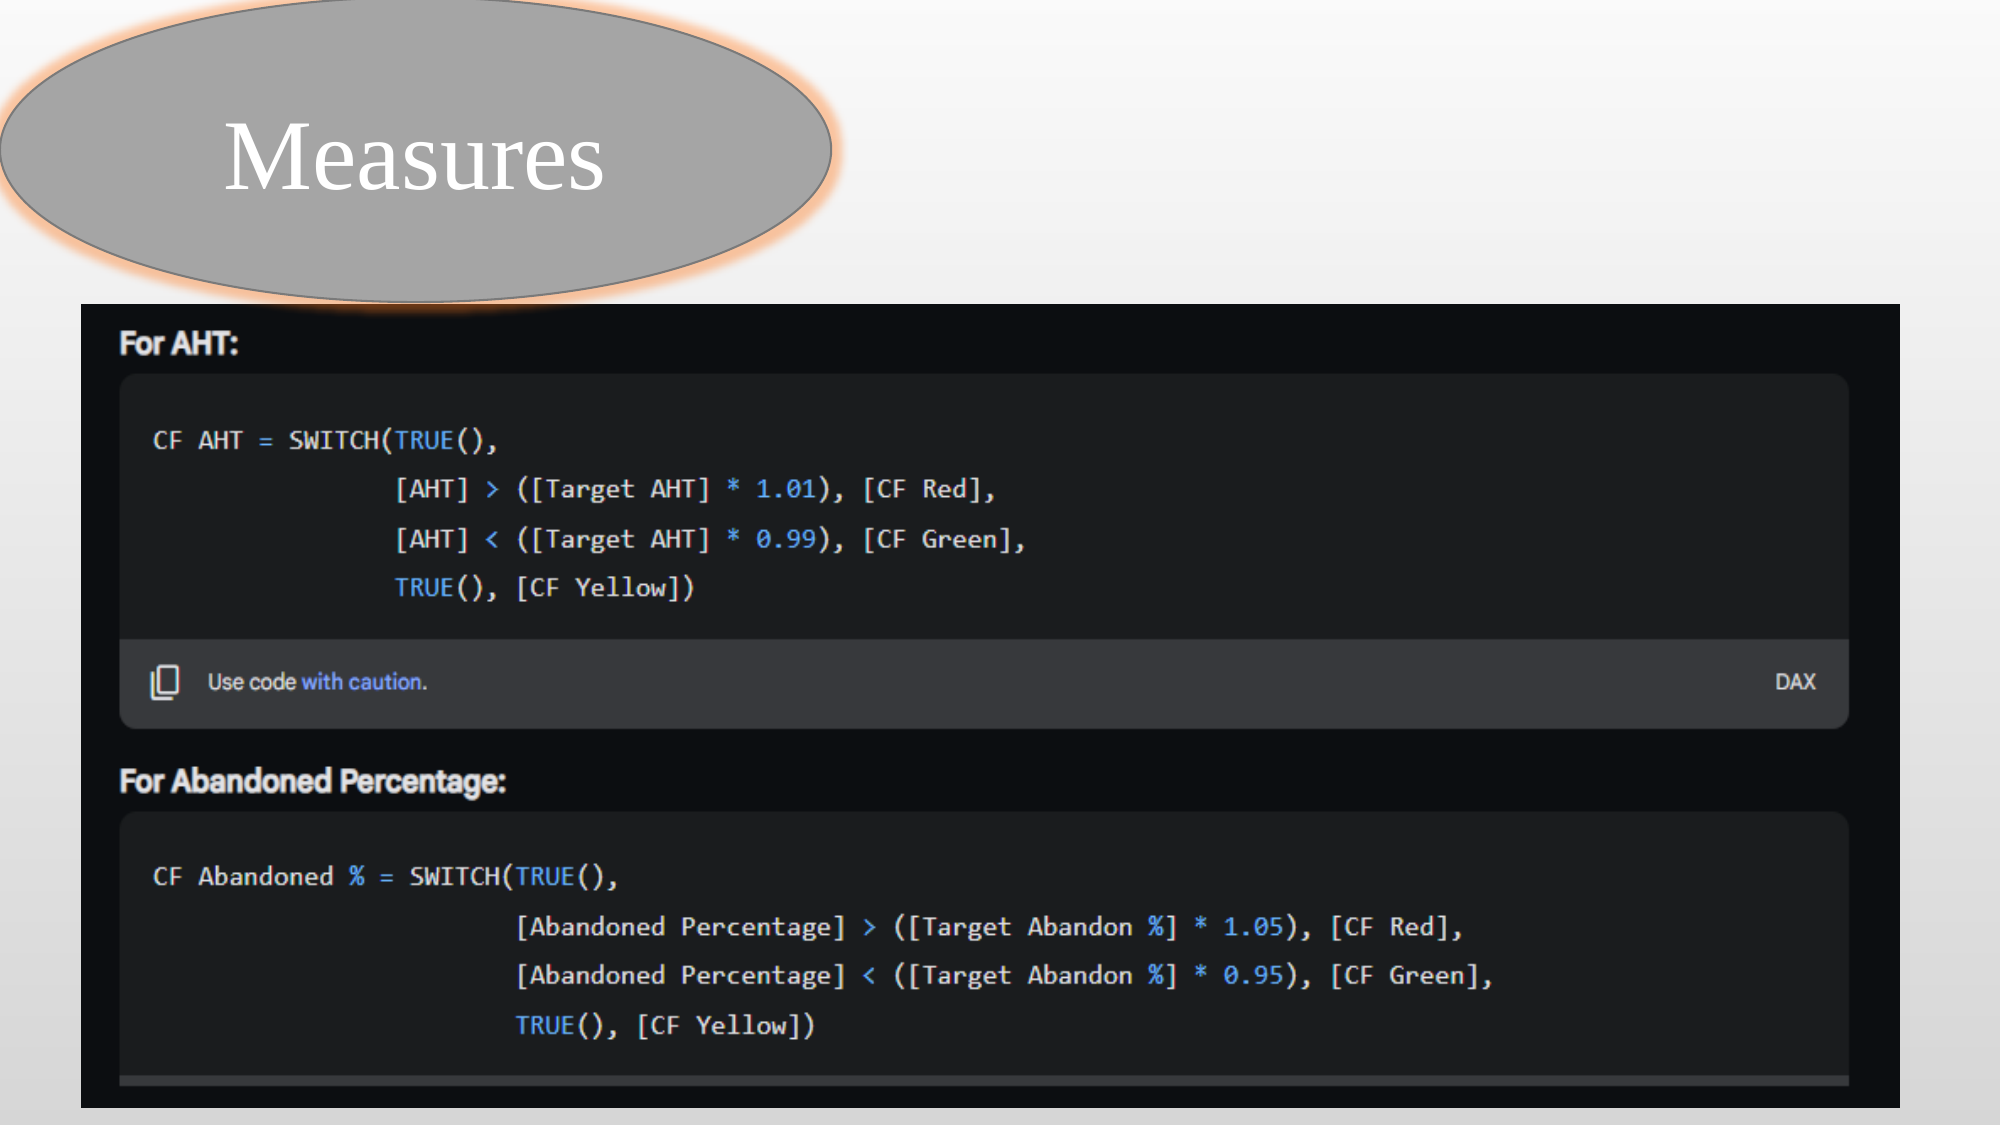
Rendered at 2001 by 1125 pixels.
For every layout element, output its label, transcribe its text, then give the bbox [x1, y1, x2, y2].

text_box Measures [0, 0, 833, 304]
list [81, 304, 1900, 1108]
